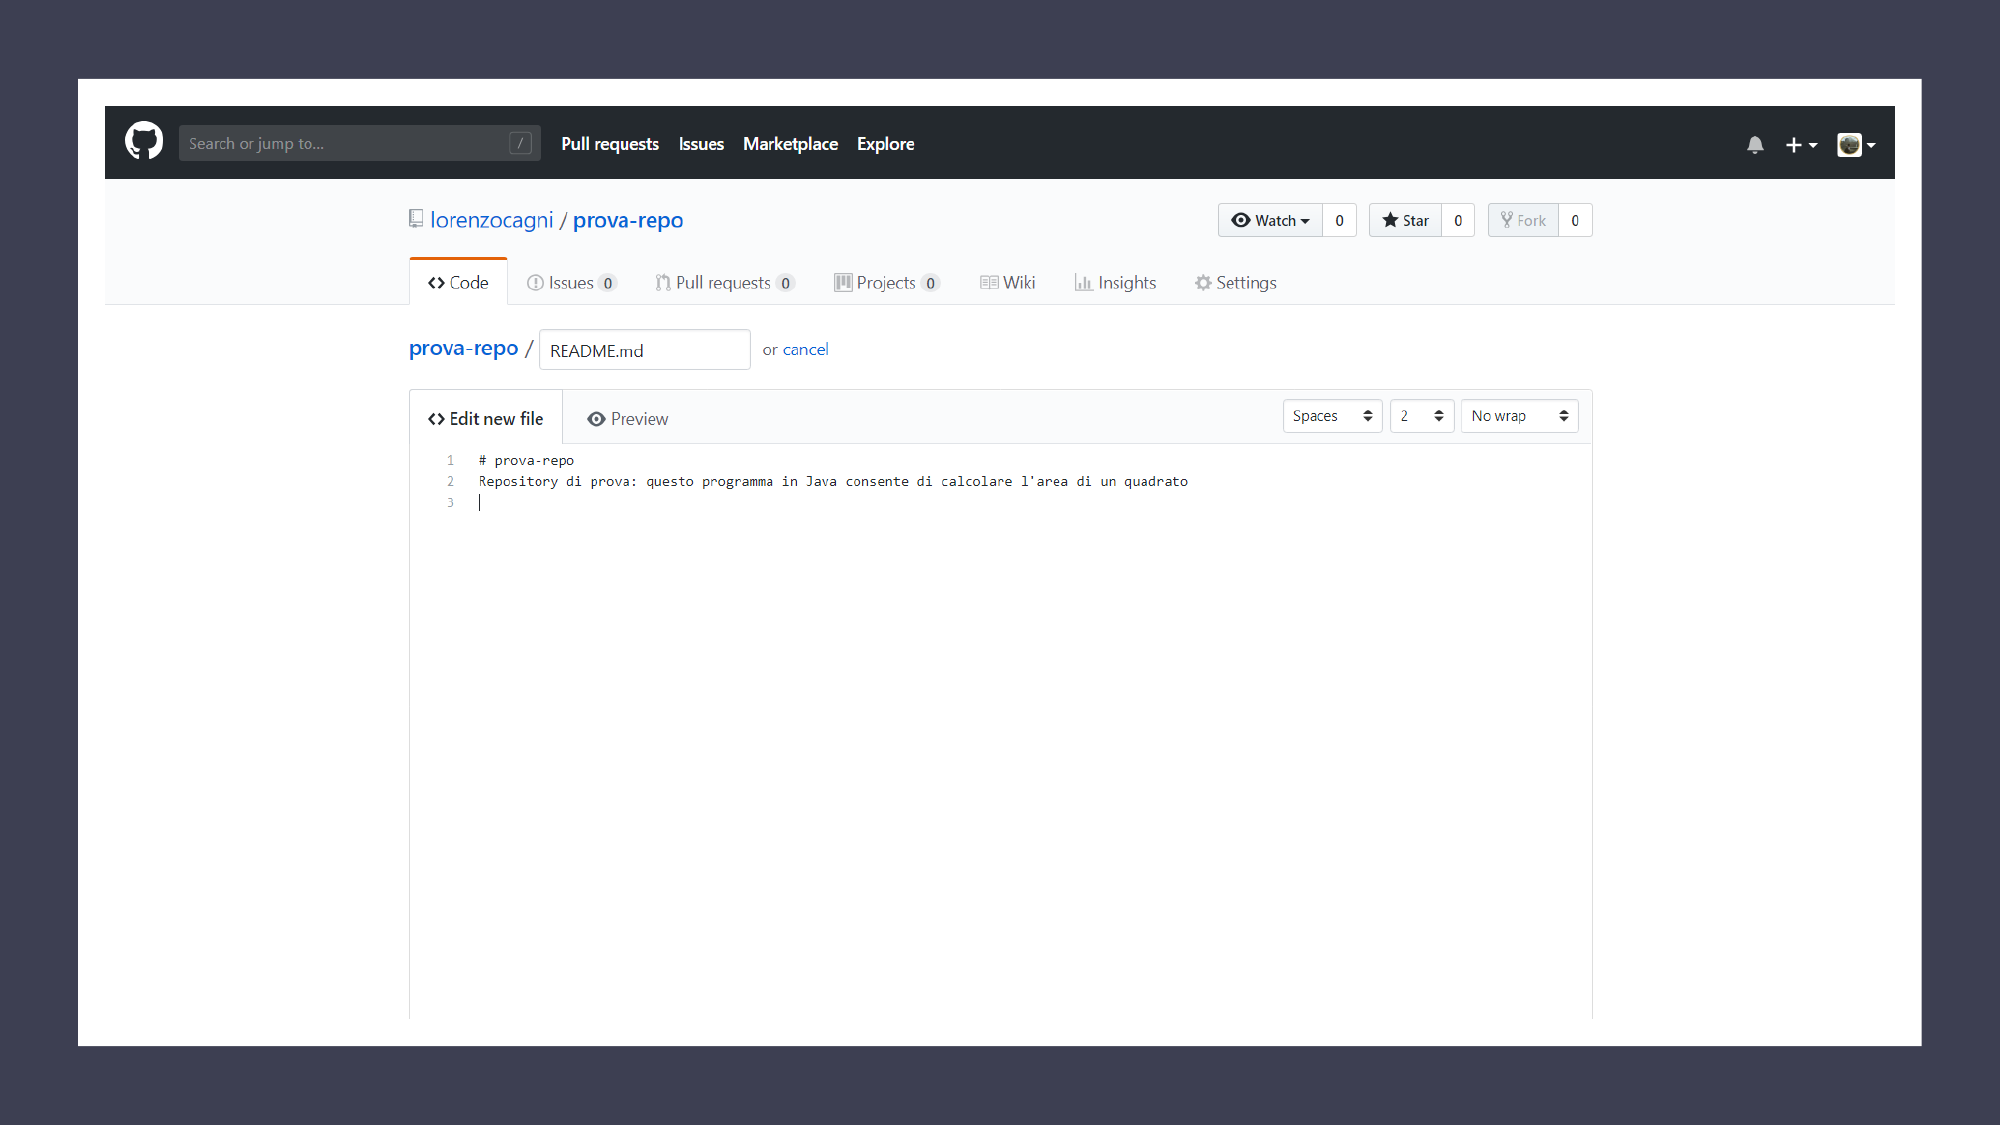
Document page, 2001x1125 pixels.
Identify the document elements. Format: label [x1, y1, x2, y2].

text_box [0, 0, 2000, 1125]
picture [105, 106, 1895, 1019]
text_box [77, 78, 1923, 1047]
